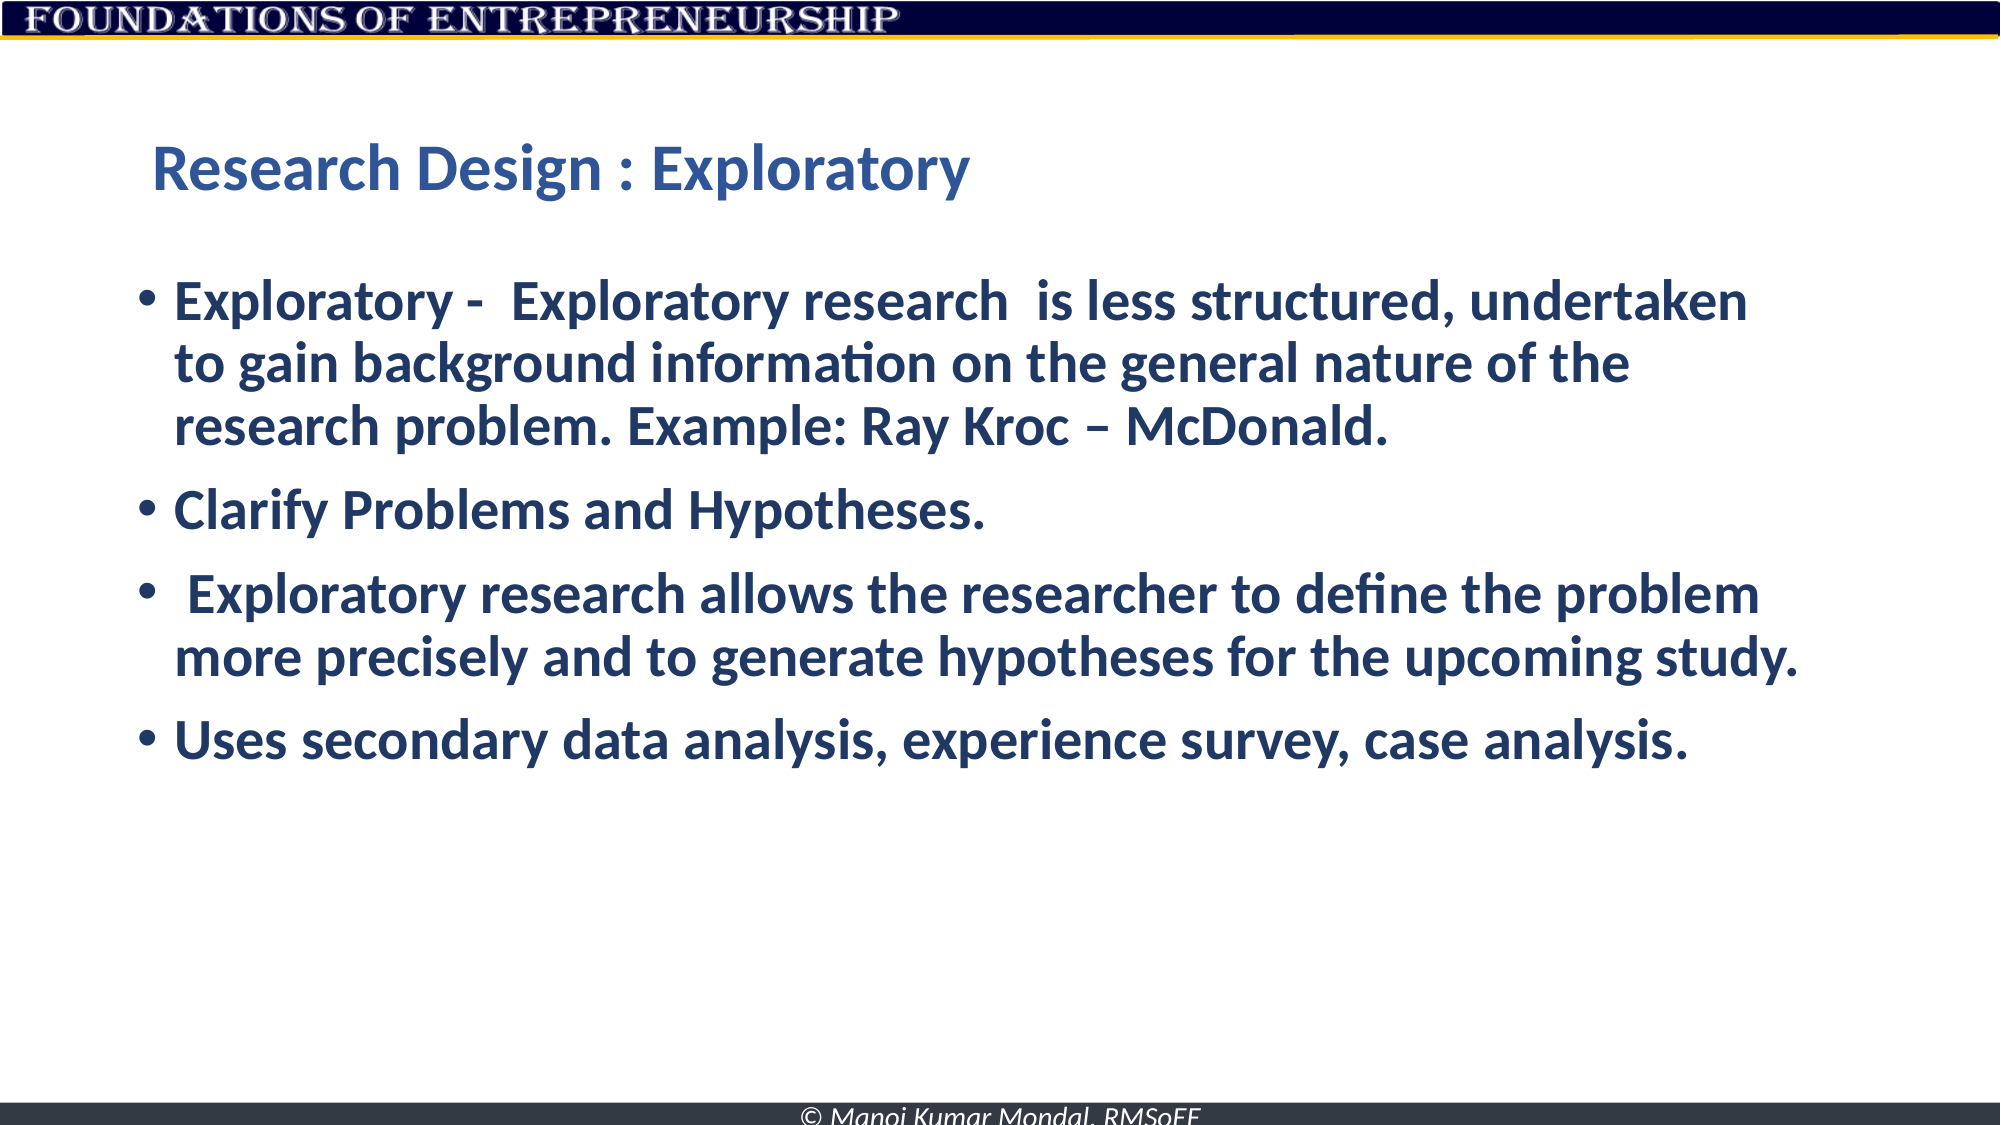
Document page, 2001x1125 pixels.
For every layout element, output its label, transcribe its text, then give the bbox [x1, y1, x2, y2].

list Exploratory - Exploratory research is less structured, undertaken to gain background information on the general nature of the research problem. Example: Ray Kroc – McDonald. Clarify Problems and Hypotheses. Exploratory research allows the researcher to deﬁne the problem more precisely and to generate hypotheses for the upcoming study. Uses secondary data analysis, experience survey, case analysis. [122, 262, 1820, 977]
title Research Design : Exploratory [137, 59, 1863, 278]
picture [0, 0, 2000, 42]
